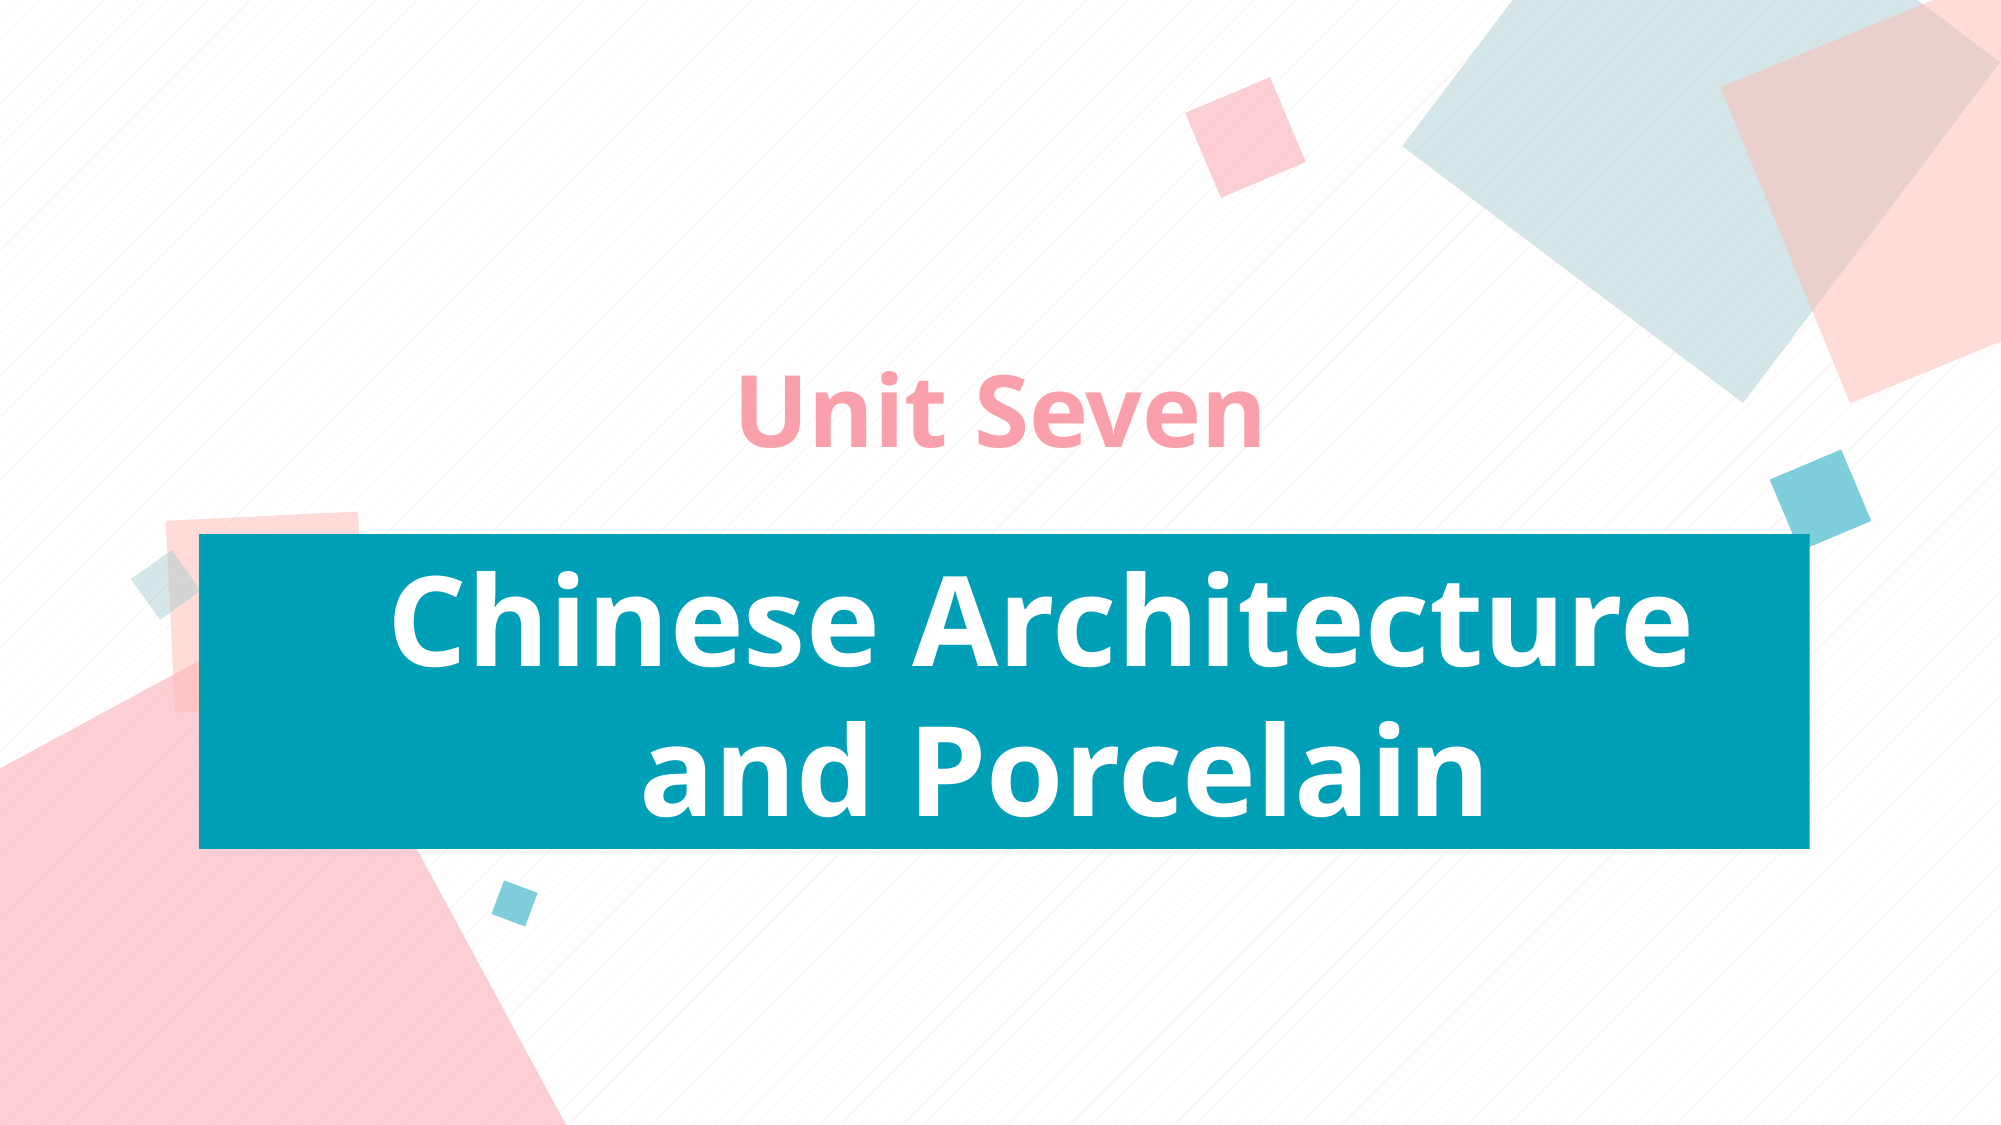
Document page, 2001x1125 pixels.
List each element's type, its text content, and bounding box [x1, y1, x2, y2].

text_box Chinese Architecture and Porcelain [199, 534, 1810, 849]
text_box Unit Seven [718, 340, 1283, 534]
